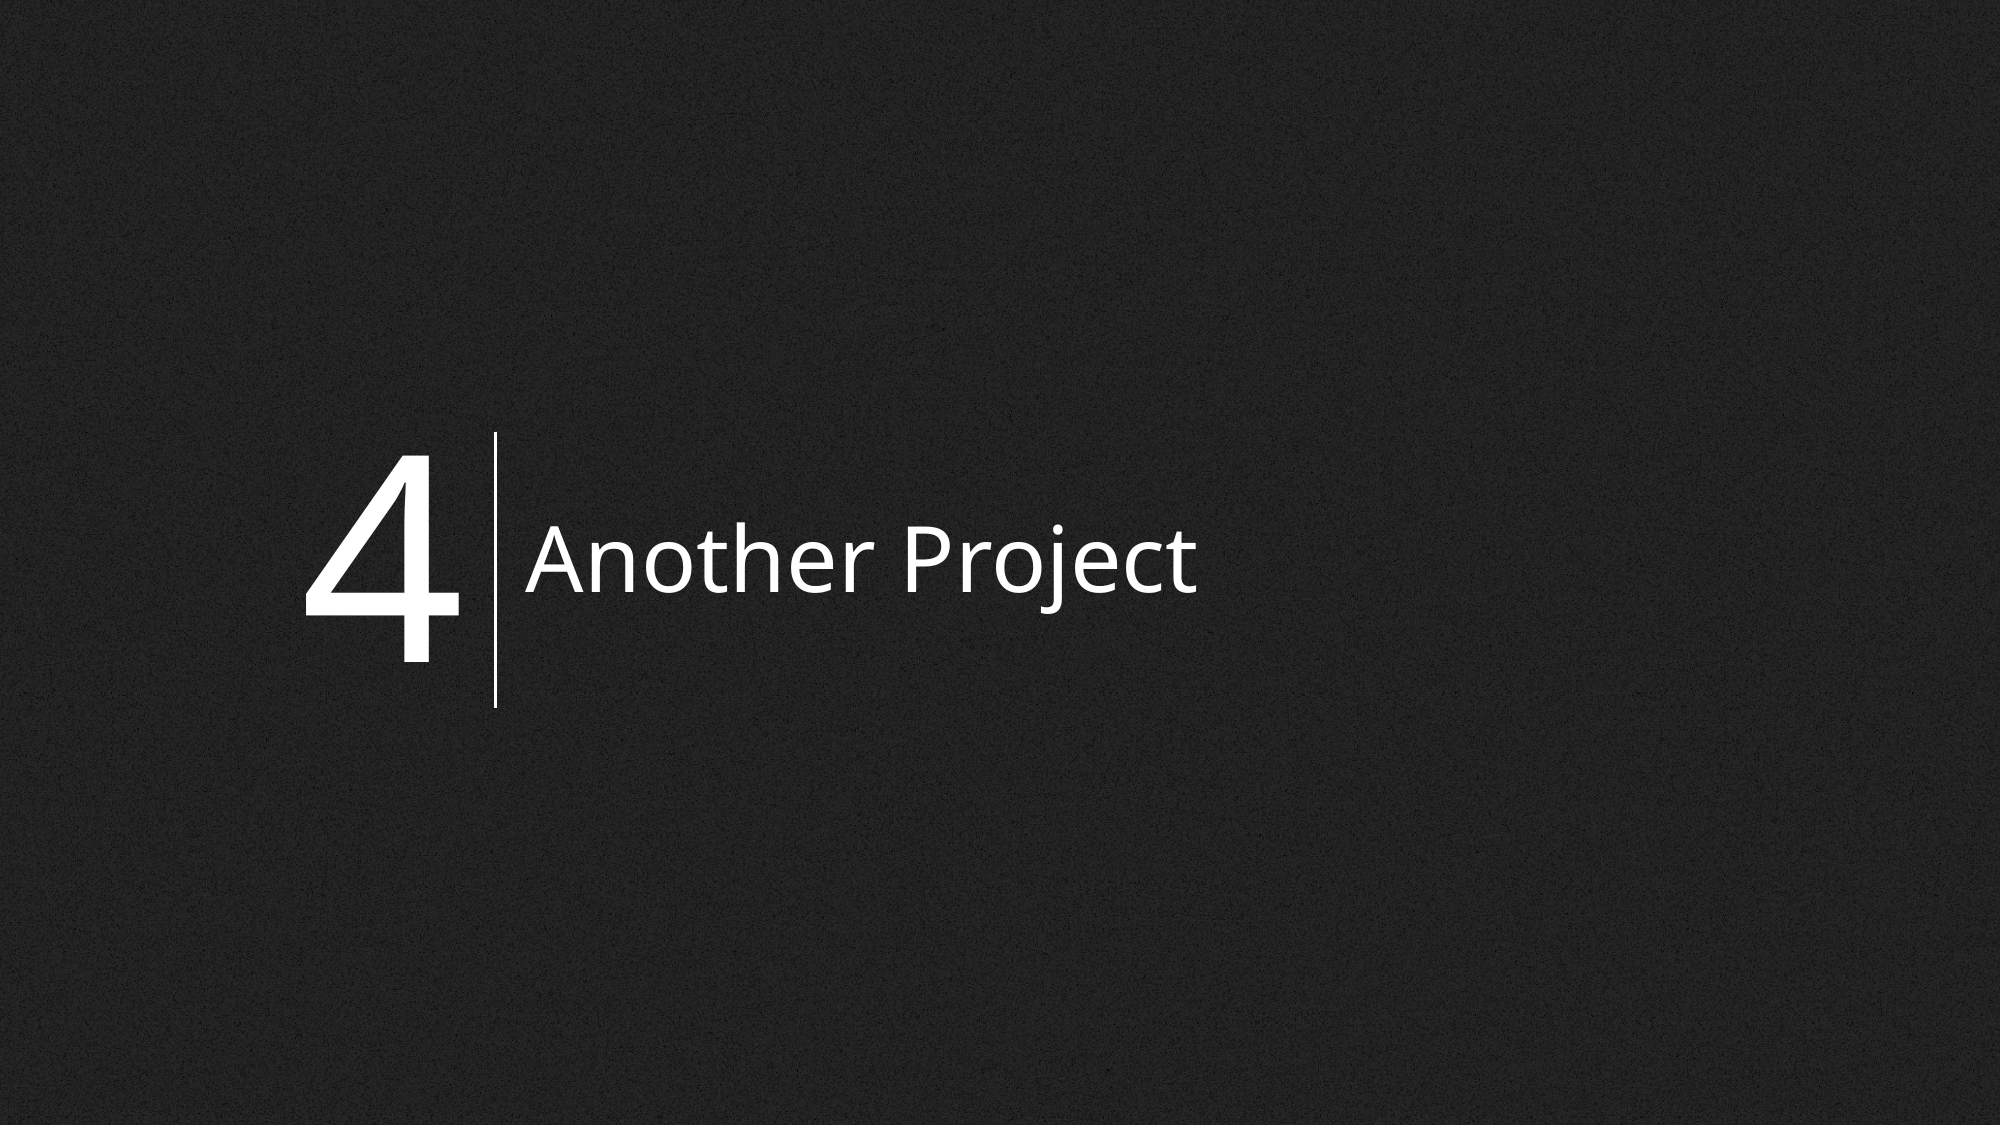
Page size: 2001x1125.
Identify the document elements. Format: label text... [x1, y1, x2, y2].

picture [0, 0, 2000, 1125]
list 4 [84, 431, 480, 708]
title Another Project [510, 494, 1940, 631]
